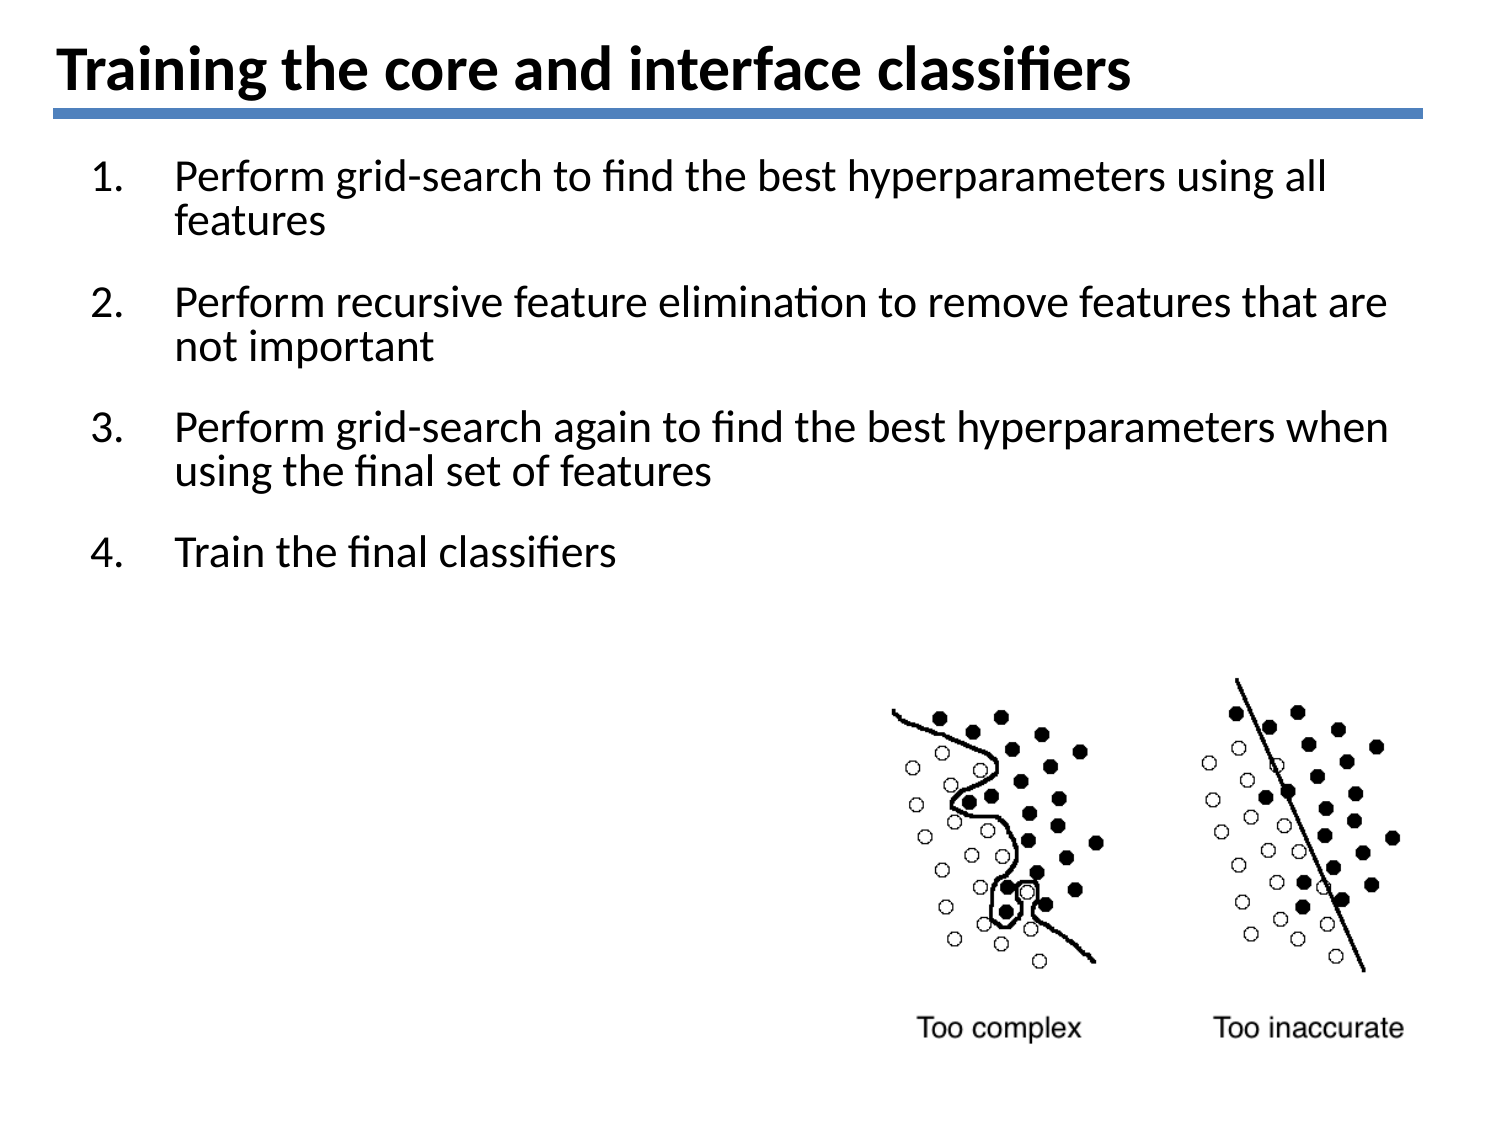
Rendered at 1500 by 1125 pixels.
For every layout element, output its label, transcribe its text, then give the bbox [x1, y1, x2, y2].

title Training the core and interface classifiers [41, 19, 1483, 112]
picture [844, 656, 1453, 1078]
list Perform grid-search to find the best hyperparameters using all features Perform recursive feature elimination to remove features that are not important Perform grid-search again to find the best hyperparameters when using the final set of features Train the final classifiers [75, 149, 1425, 1083]
